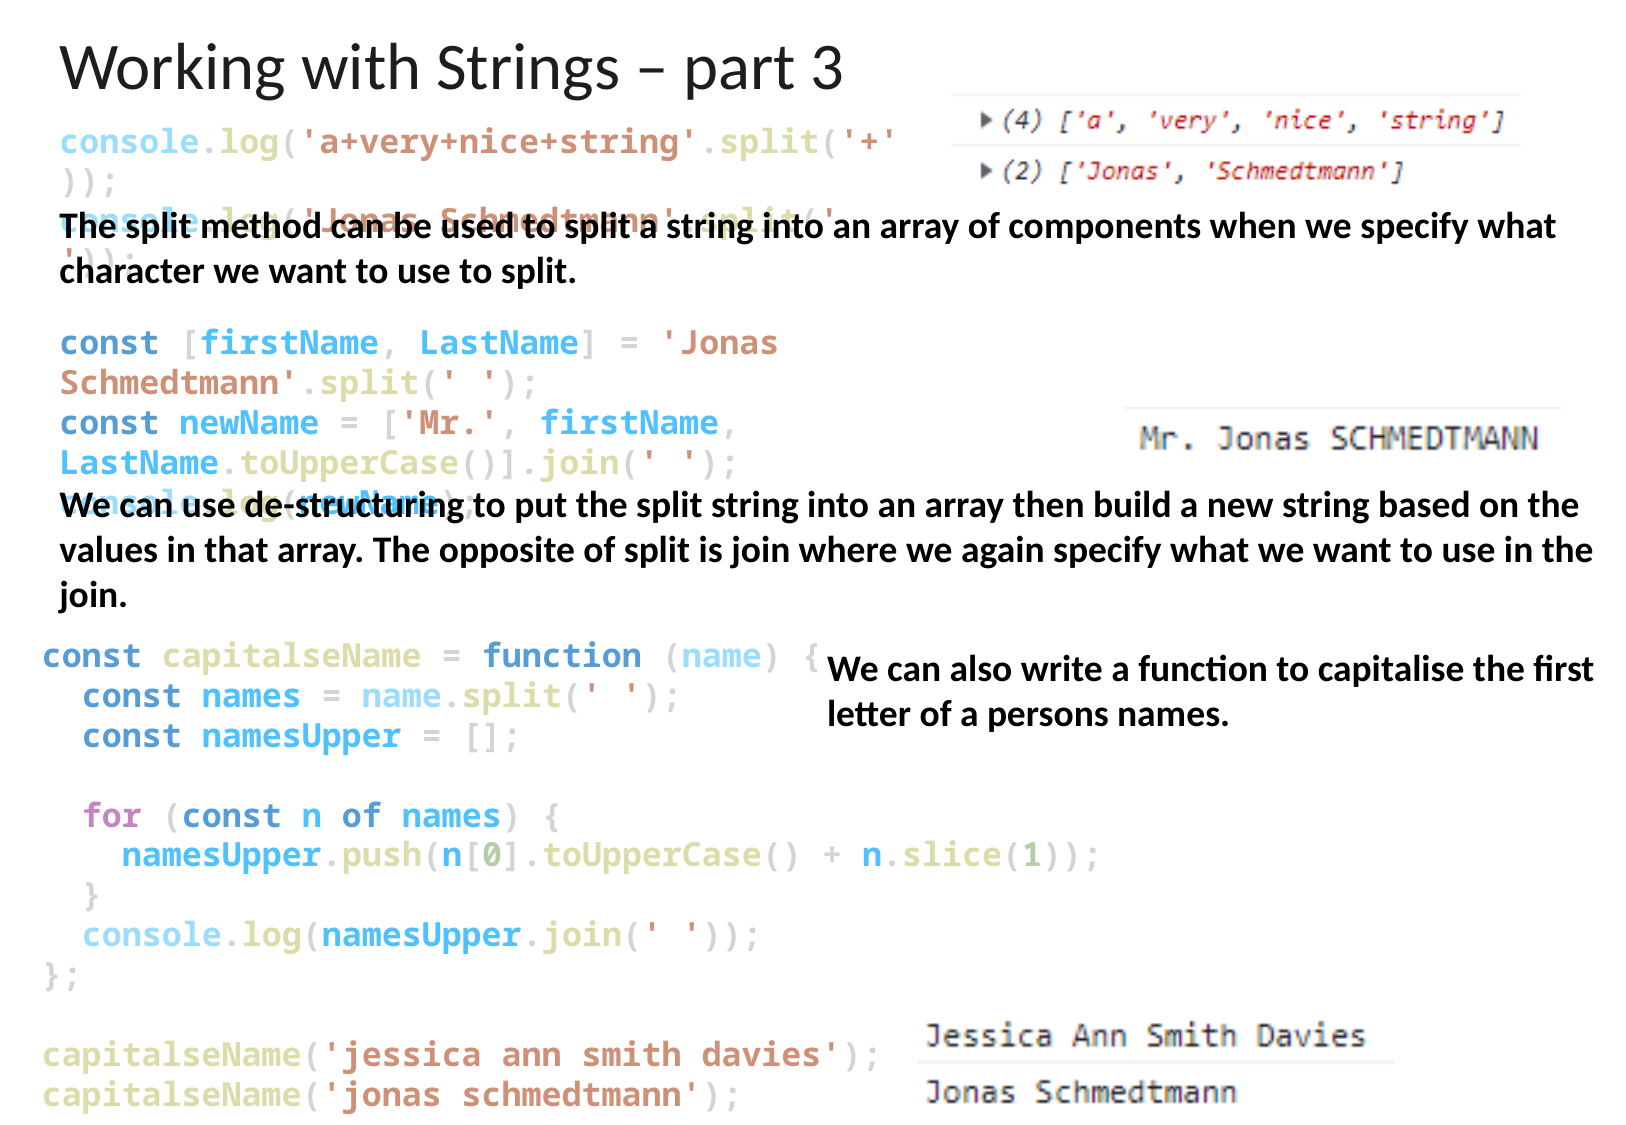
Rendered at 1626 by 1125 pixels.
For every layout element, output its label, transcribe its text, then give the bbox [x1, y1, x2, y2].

text_box const capitalseName = function (name) { const names = name.split(' '); const namesUpper = []; for (const n of names) { namesUpper.push(n[0].toUpperCase() + n.slice(1)); } console.log(namesUpper.join(' ')); }; capitalseName('jessica ann smith davies'); capitalseName('jonas schmedtmann'); [27, 626, 1202, 1121]
text_box Working with Strings – part 3 [44, 15, 918, 111]
picture [1124, 407, 1561, 465]
picture [917, 1008, 1395, 1115]
text_box We can use de-structuring to put the split string into an array then build a new string based on the values in that array. The opposite of split is join where we again specify what we want to use in the join. [44, 472, 1625, 622]
text_box The split method can be used to split a string into an array of components when we specify what character we want to use to split. [44, 194, 1594, 299]
picture [951, 94, 1521, 191]
text_box We can also write a function to capitalise the first letter of a persons names. [812, 636, 1625, 742]
text_box console.log('a+very+nice+string'.split('+')); console.log('Jonas Schmedtmann'.split(' ')); [44, 112, 918, 194]
text_box const [firstName, LastName] = 'Jonas Schmedtmann'.split(' '); const newName = ['Mr.', firstName, LastName.toUpperCase()].join(' '); console.log(newName); [44, 313, 1202, 472]
